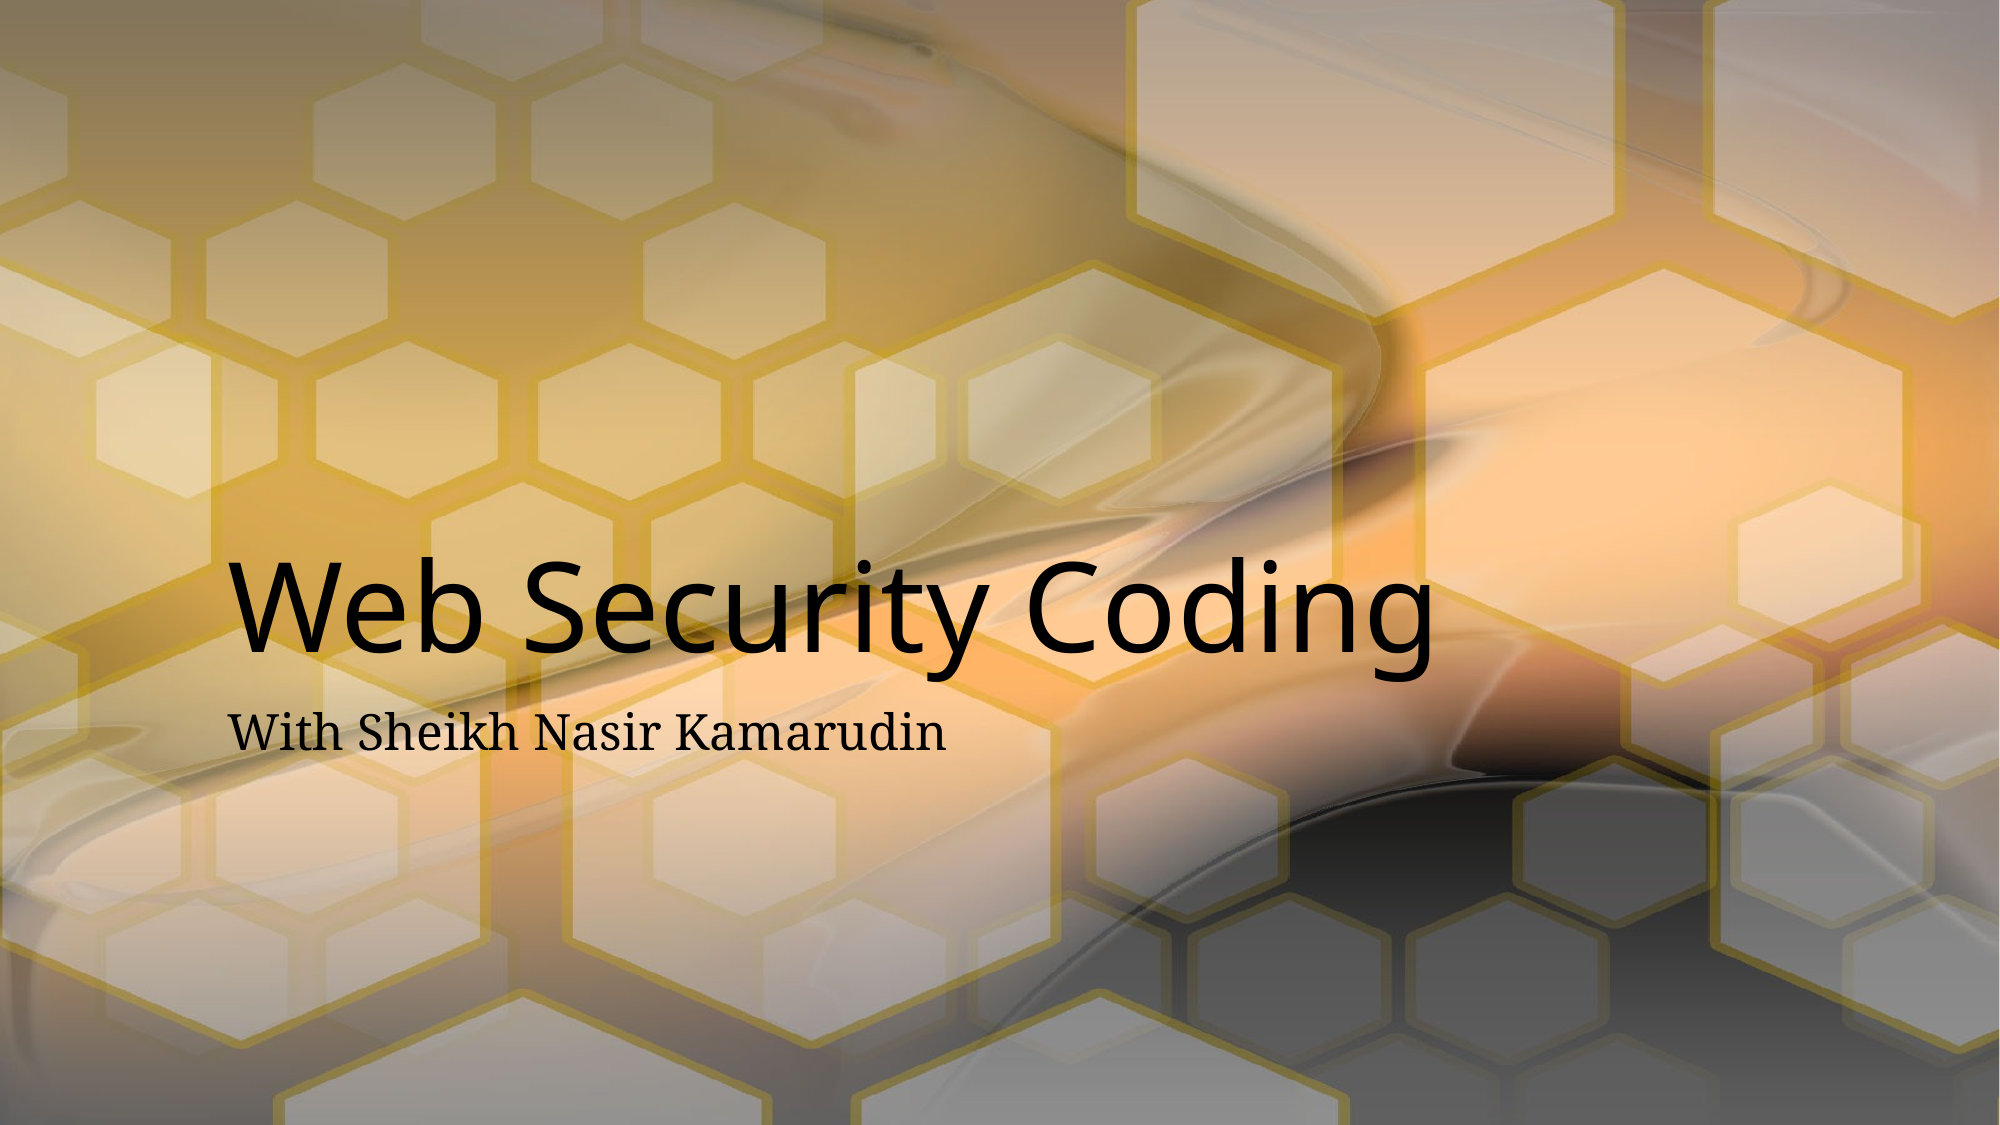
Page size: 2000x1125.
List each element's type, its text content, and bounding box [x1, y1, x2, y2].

picture [0, 0, 2000, 1125]
title Web Security Coding [212, 162, 1600, 688]
subtitle With Sheikh Nasir Kamarudin [212, 699, 1600, 925]
